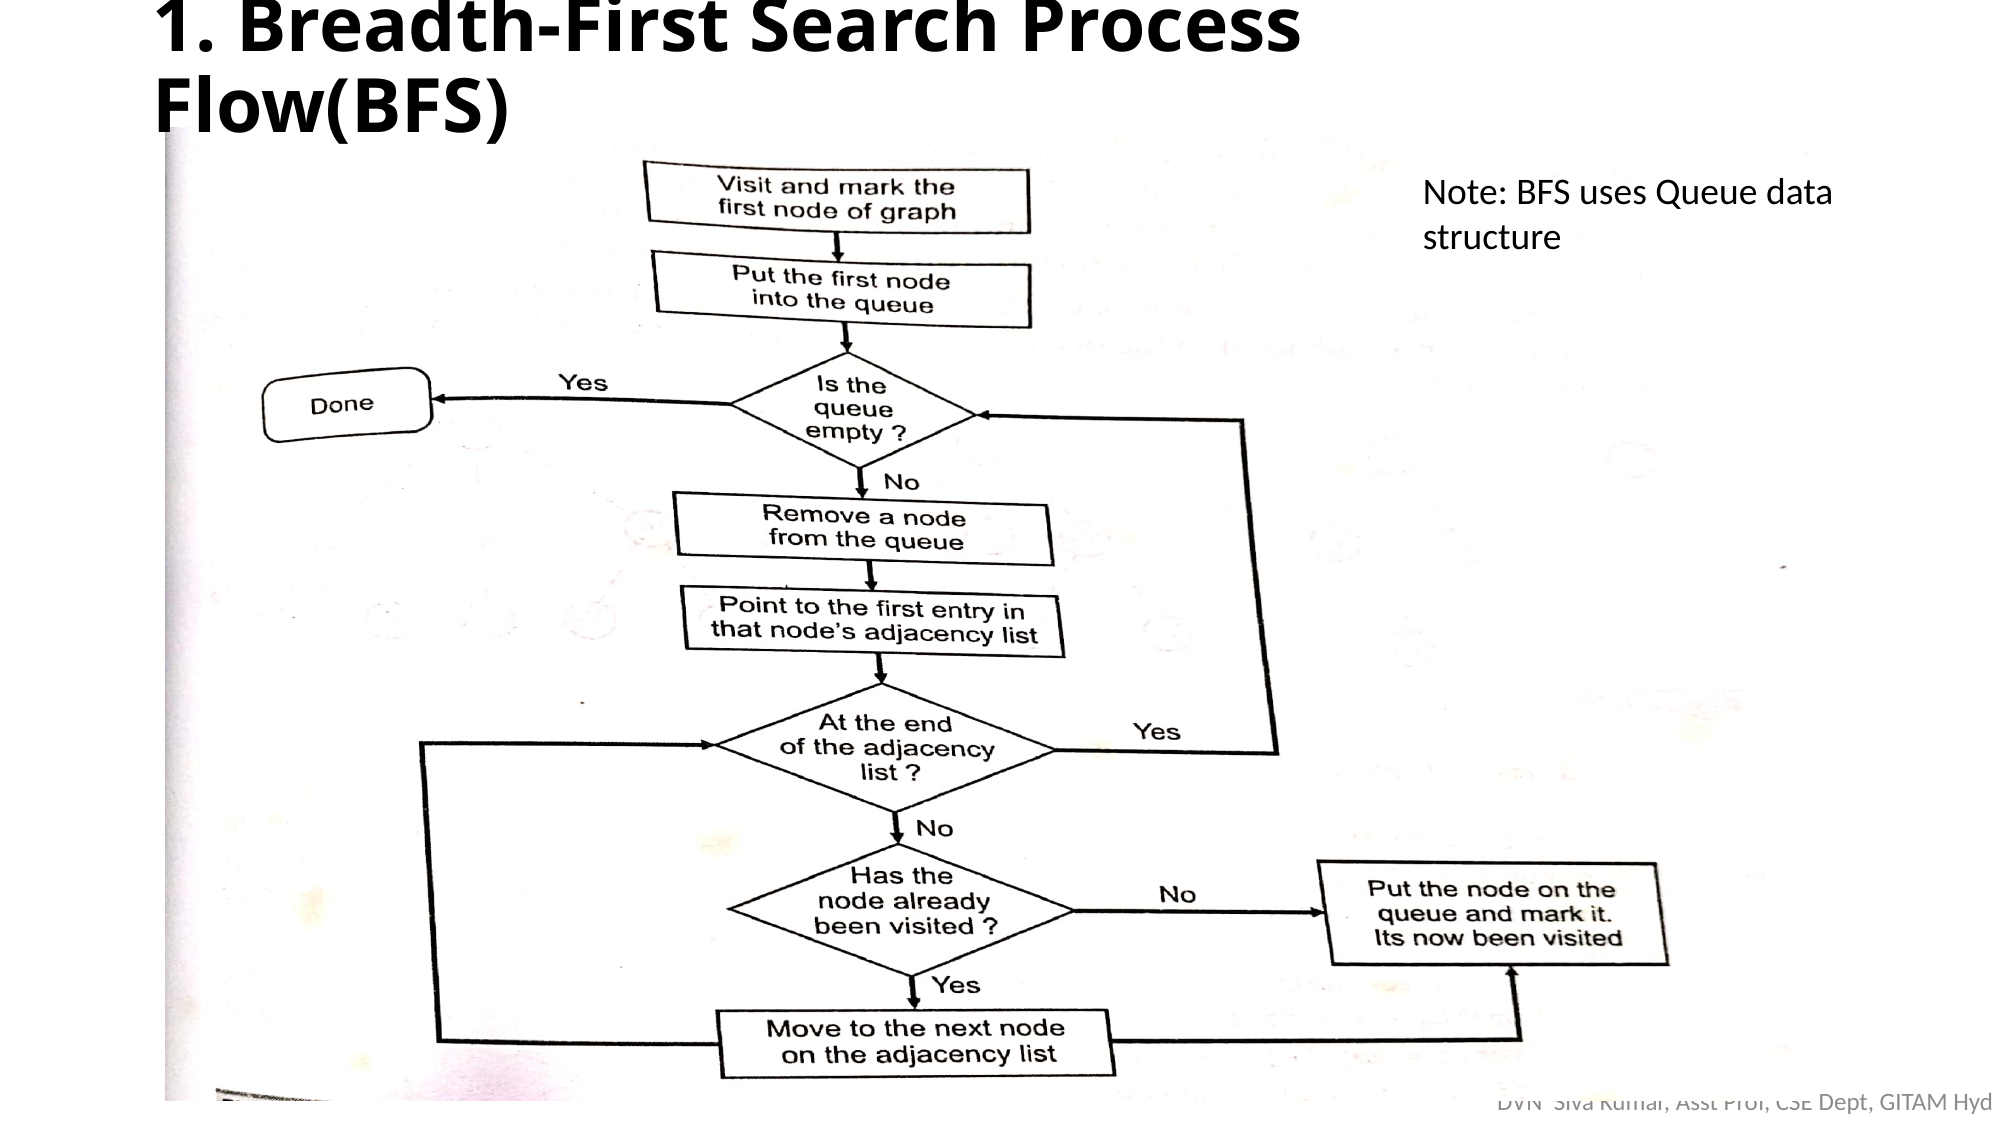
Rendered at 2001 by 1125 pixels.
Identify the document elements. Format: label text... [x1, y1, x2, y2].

title 1. Breadth-First Search Process Flow(BFS) [137, 24, 1487, 112]
footer DVN Siva Kumar, Asst Prof, CSE Dept, GITAM Hyd [1408, 1070, 2000, 1125]
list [164, 127, 1815, 1101]
text_box Note: BFS uses Queue data structure [1815, 159, 1935, 265]
